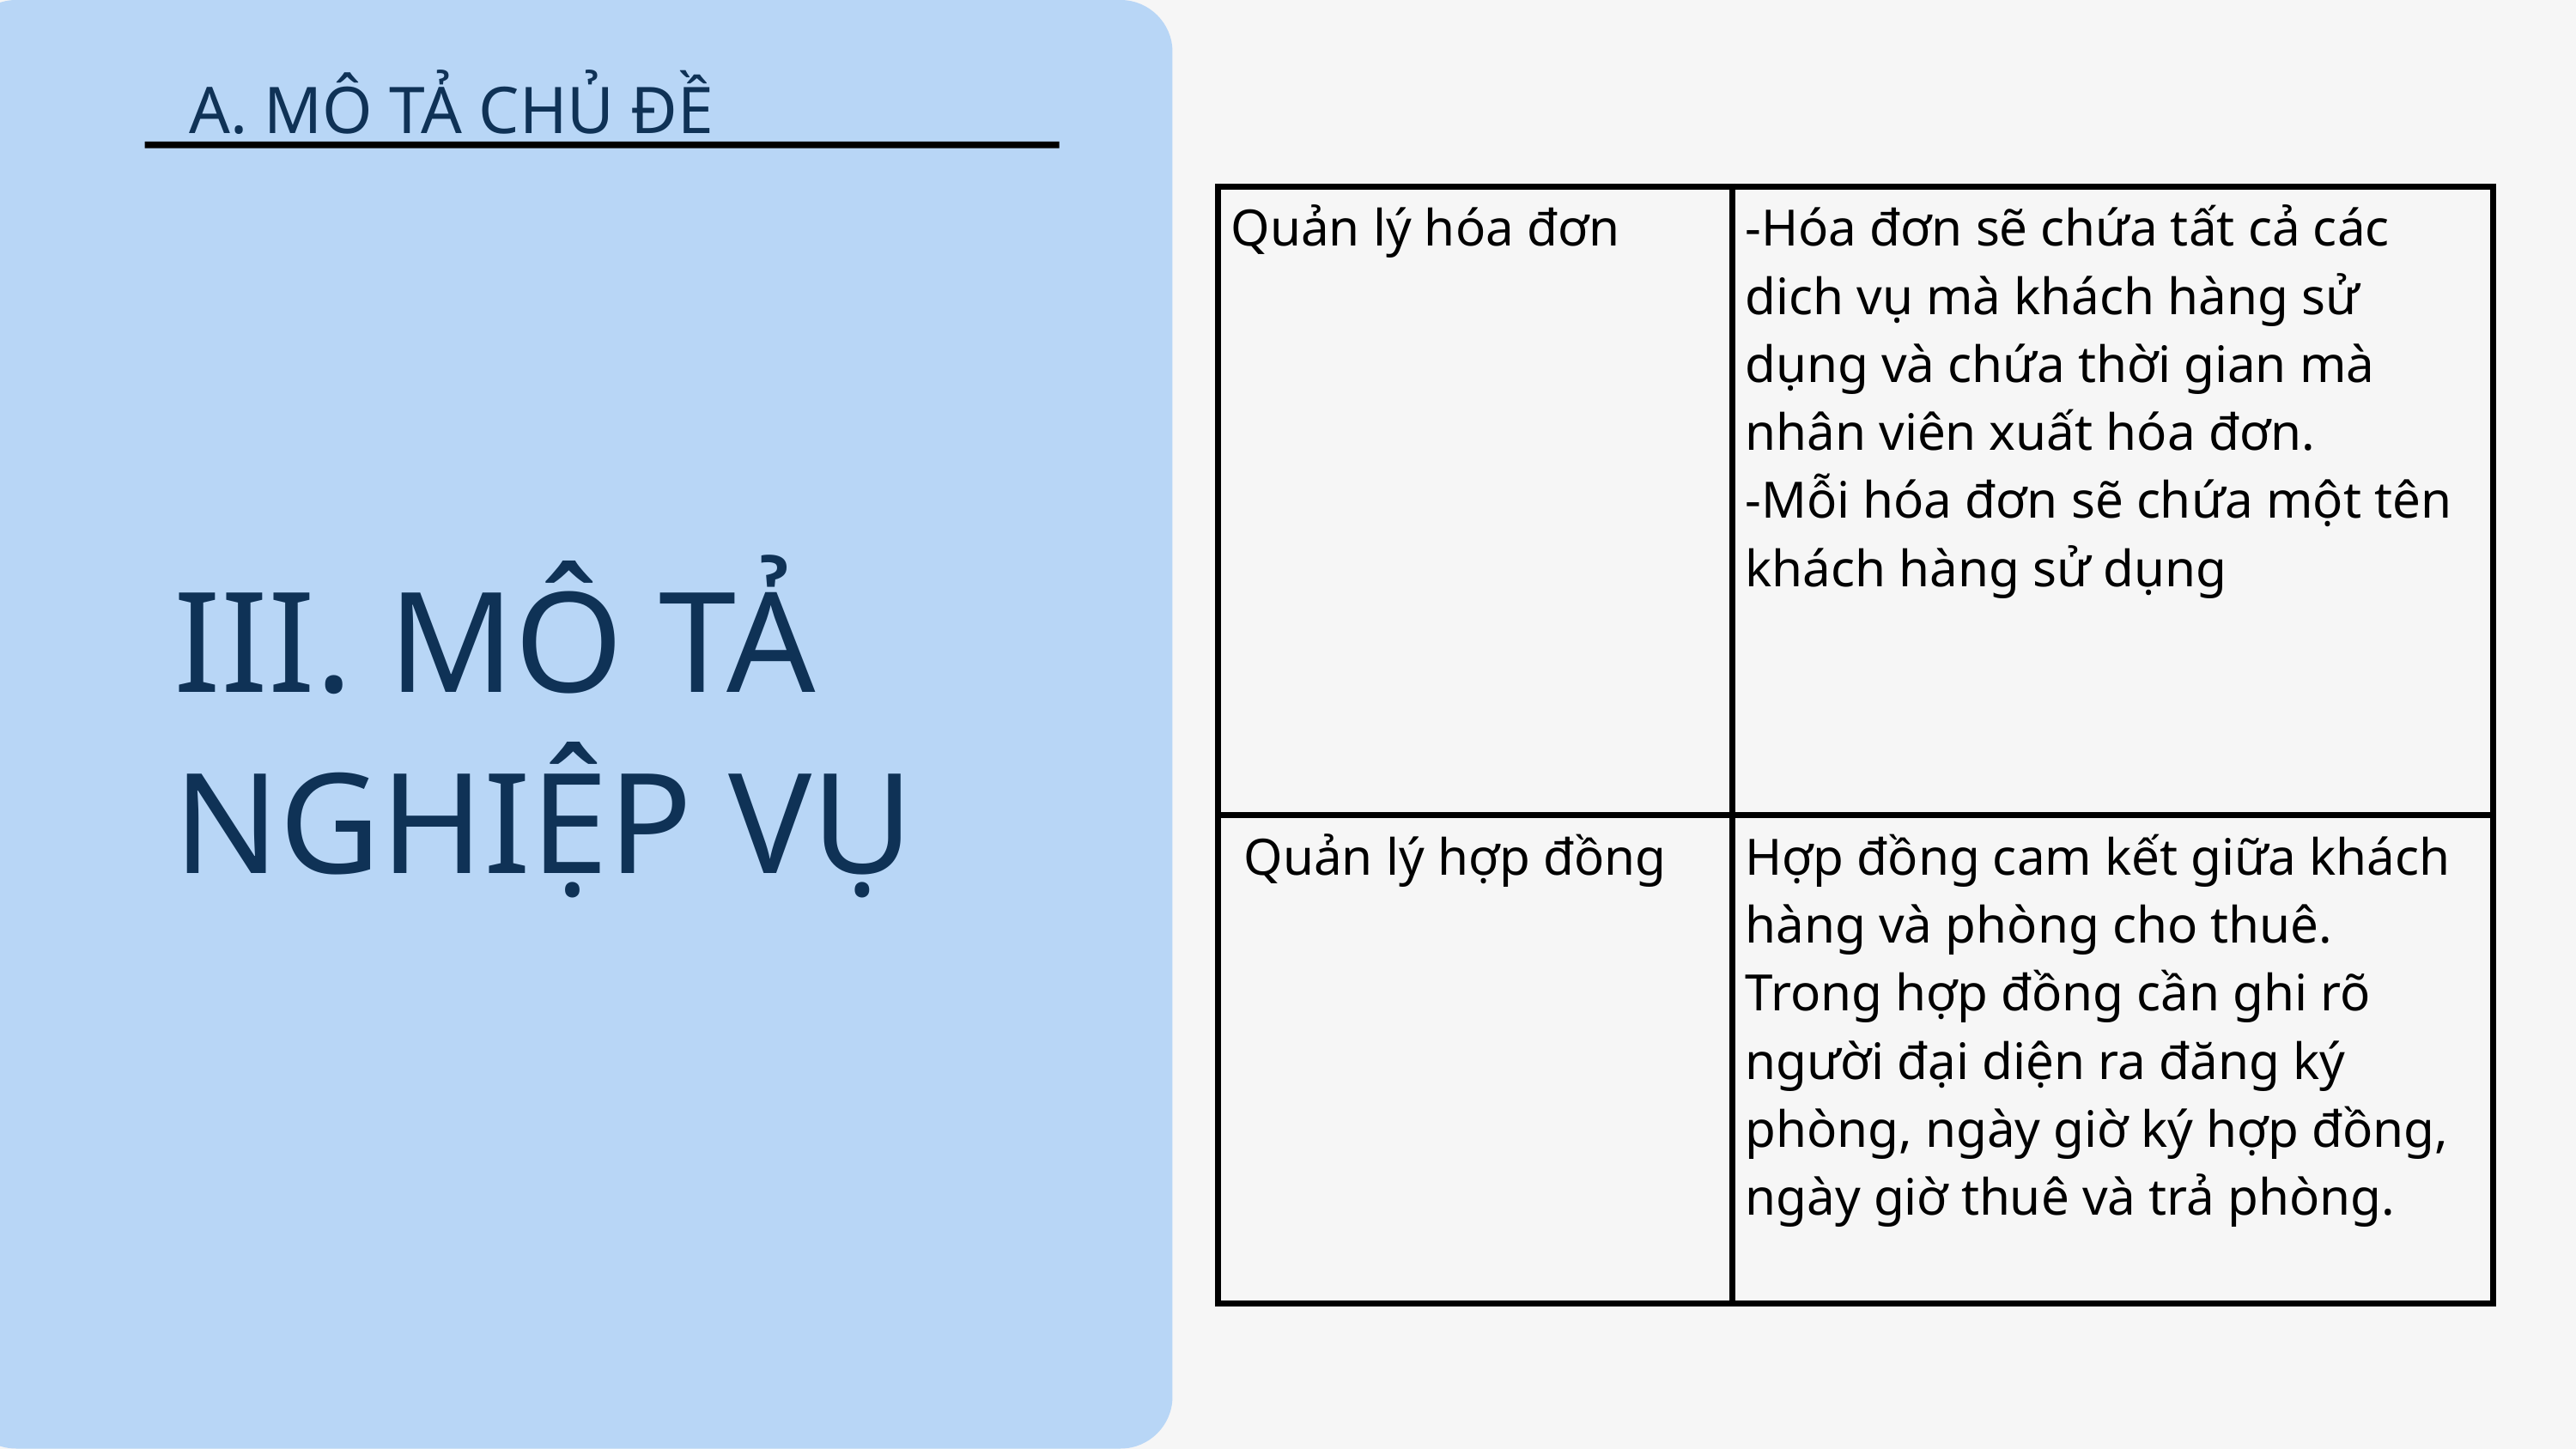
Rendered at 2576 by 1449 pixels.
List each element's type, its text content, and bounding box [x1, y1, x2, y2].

table_header Quản lý hóa đơn [1221, 190, 1729, 812]
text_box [0, 0, 1173, 1449]
table_header -Hóa đơn sẽ chứa tất cả các dich vụ mà khách hàng sử dụng và chứa thời gian mà nhân viên xuất hóa đơn. -Mỗi hóa đơn sẽ chứa một tên khách hàng sử dụng [1735, 190, 2490, 812]
table_cell Quản lý hợp đồng [1221, 818, 1729, 1300]
table_cell Hợp đồng cam kết giữa khách hàng và phòng cho thuê. Trong hợp đồng cần ghi rõ người đại diện ra đăng ký phòng, ngày giờ ký hợp đồng, ngày giờ thuê và trả phòng. [1735, 818, 2490, 1300]
